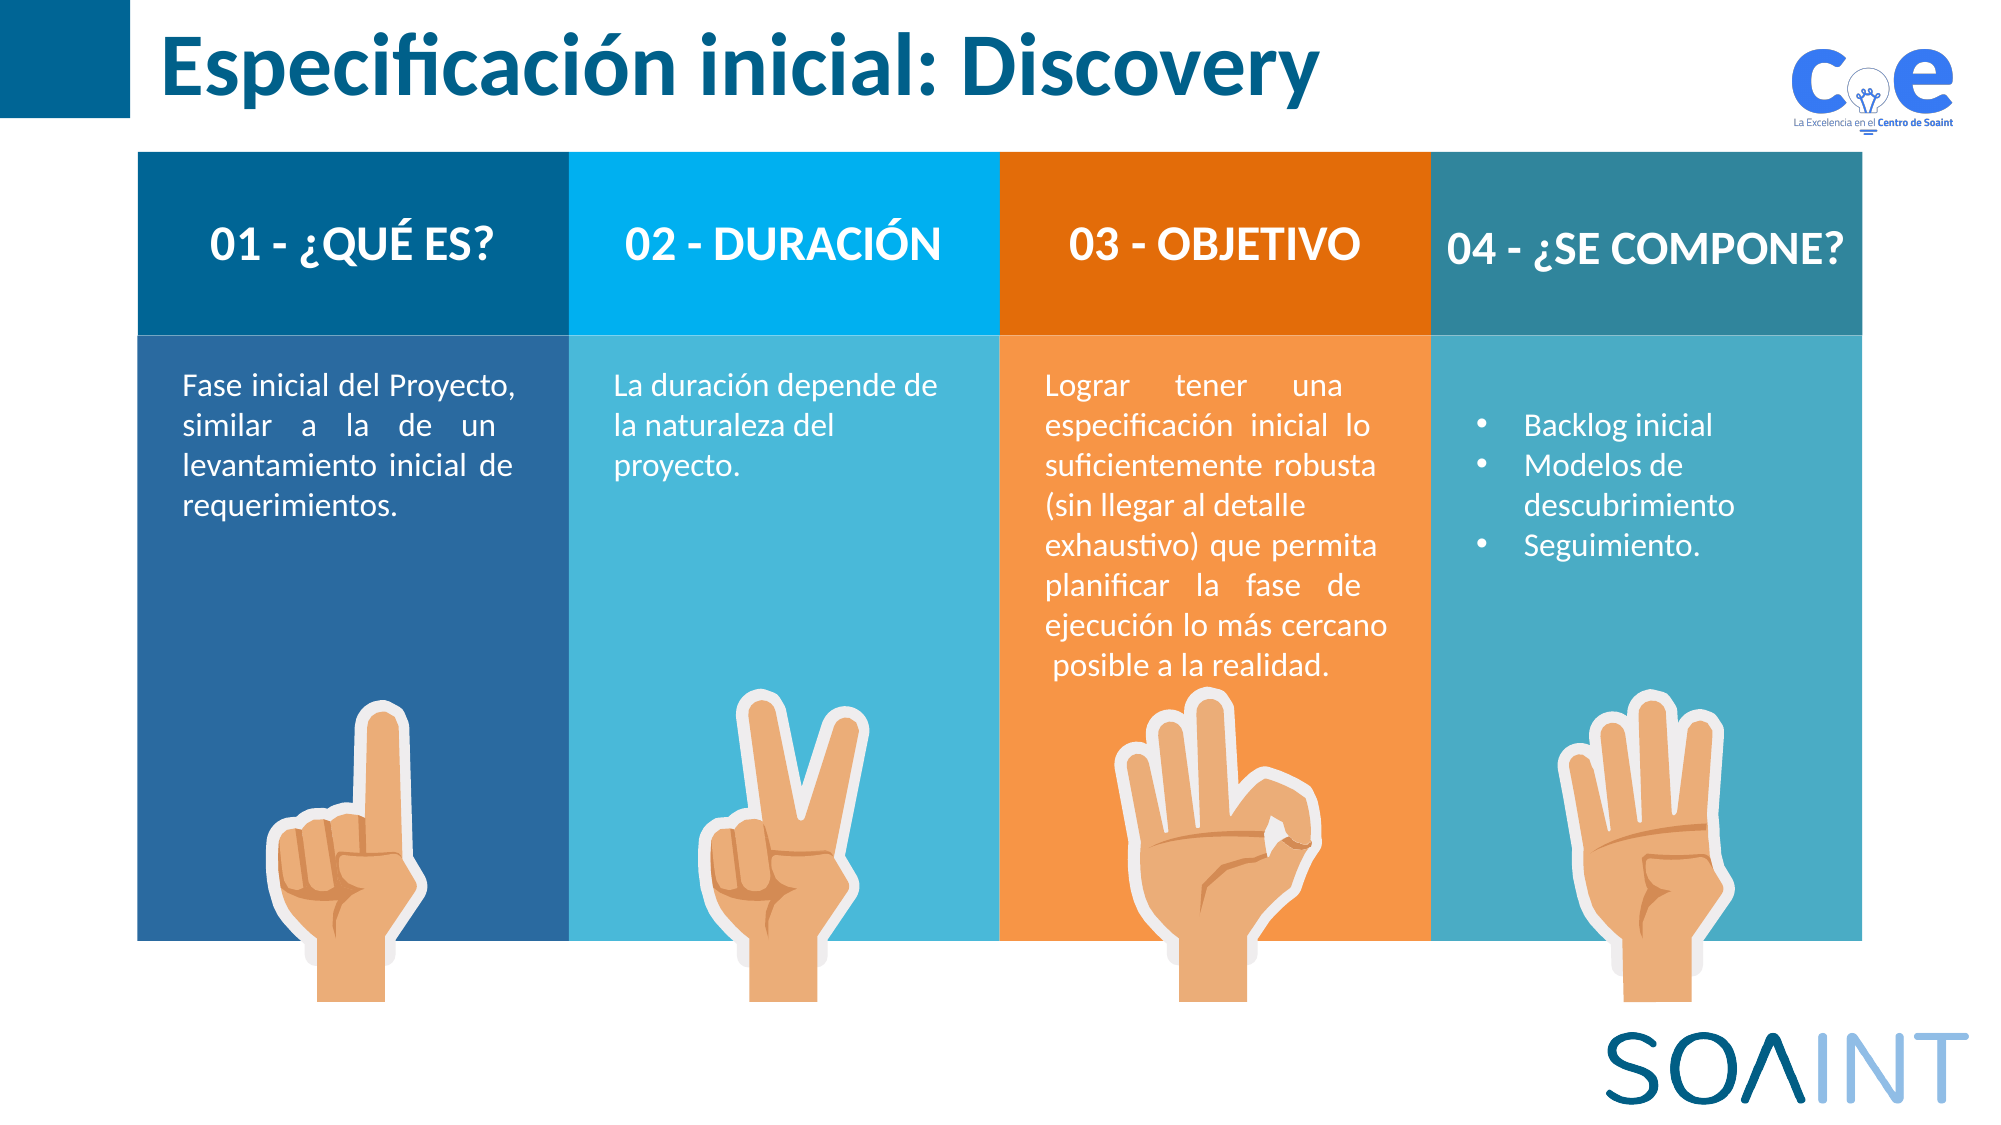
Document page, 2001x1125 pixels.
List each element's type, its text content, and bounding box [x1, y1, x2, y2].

text_box [137, 151, 568, 336]
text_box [276, 697, 1724, 1003]
text_box 04 - ¿SE COMPONE? [1445, 214, 1878, 275]
picture [1605, 1095, 1622, 1105]
text_box [137, 336, 568, 941]
text_box 02 - DURACIÓN [623, 208, 945, 271]
text_box Lograr tener una especificación inicial lo suficientemente robusta (sin llegar al detalle [1042, 361, 1388, 521]
text_box [0, 0, 131, 119]
text_box La duración depende de la naturaleza del proyecto. [611, 361, 957, 484]
text_box Backlog inicial Modelos de descubrimiento Seguimiento. [1473, 361, 1790, 564]
text_box [1431, 151, 1863, 336]
picture [1680, 1040, 1727, 1097]
picture [1792, 49, 1953, 136]
text_box exhaustivo) que permita planificar la fase de ejecución lo más cercano posible a la realidad. [1042, 521, 1389, 684]
text_box 03 - OBJETIVO [1067, 208, 1364, 271]
text_box [999, 336, 1431, 696]
text_box [568, 151, 999, 336]
text_box [568, 336, 999, 696]
text_box [999, 151, 1431, 336]
picture [1713, 1032, 1969, 1105]
text_box [1431, 336, 1863, 941]
picture [1605, 1032, 1648, 1097]
text_box Especificación inicial: Discovery [138, 0, 2000, 123]
picture [1617, 1032, 1695, 1105]
text_box Fase inicial del Proyecto, similar a la de un levantamiento inicial de requerimientos. [180, 361, 526, 524]
text_box 01 - ¿QUÉ ES? [208, 208, 498, 271]
